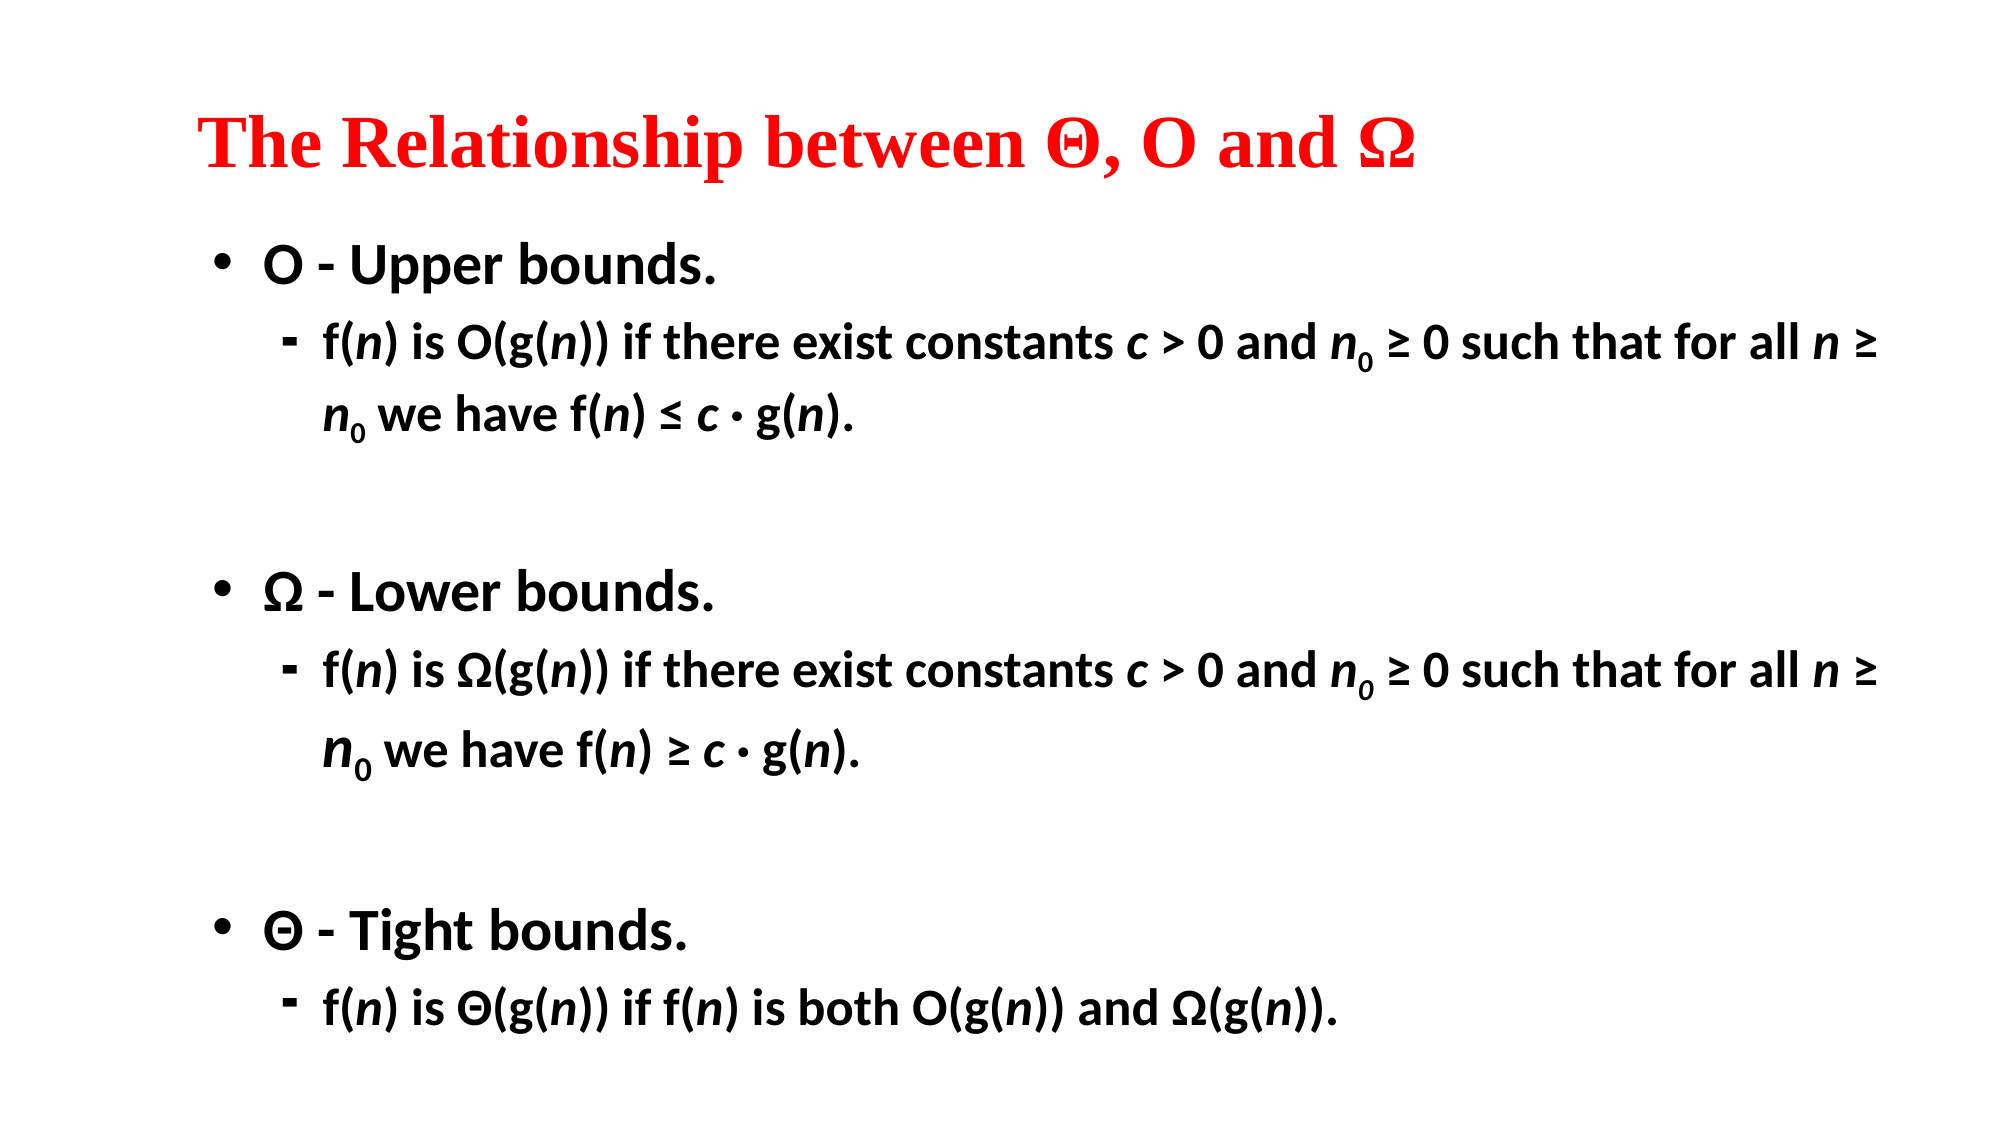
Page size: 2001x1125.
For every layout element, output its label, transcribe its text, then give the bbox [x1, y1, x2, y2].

list O - Upper bounds. f(n) is O(g(n)) if there exist constants c > 0 and n0 ≥ 0 such that for all n ≥ n0 we have f(n) ≤ c · g(n). Ω - Lower bounds. f(n) is Ω(g(n)) if there exist constants c > 0 and n0 ≥ 0 such that for all n ≥ n0 we have f(n) ≥ c · g(n). Θ - Tight bounds. f(n) is Θ(g(n)) if f(n) is both O(g(n)) and Ω(g(n)). [197, 216, 1920, 1045]
title The Relationship between Θ, O and Ω [182, 80, 1668, 194]
